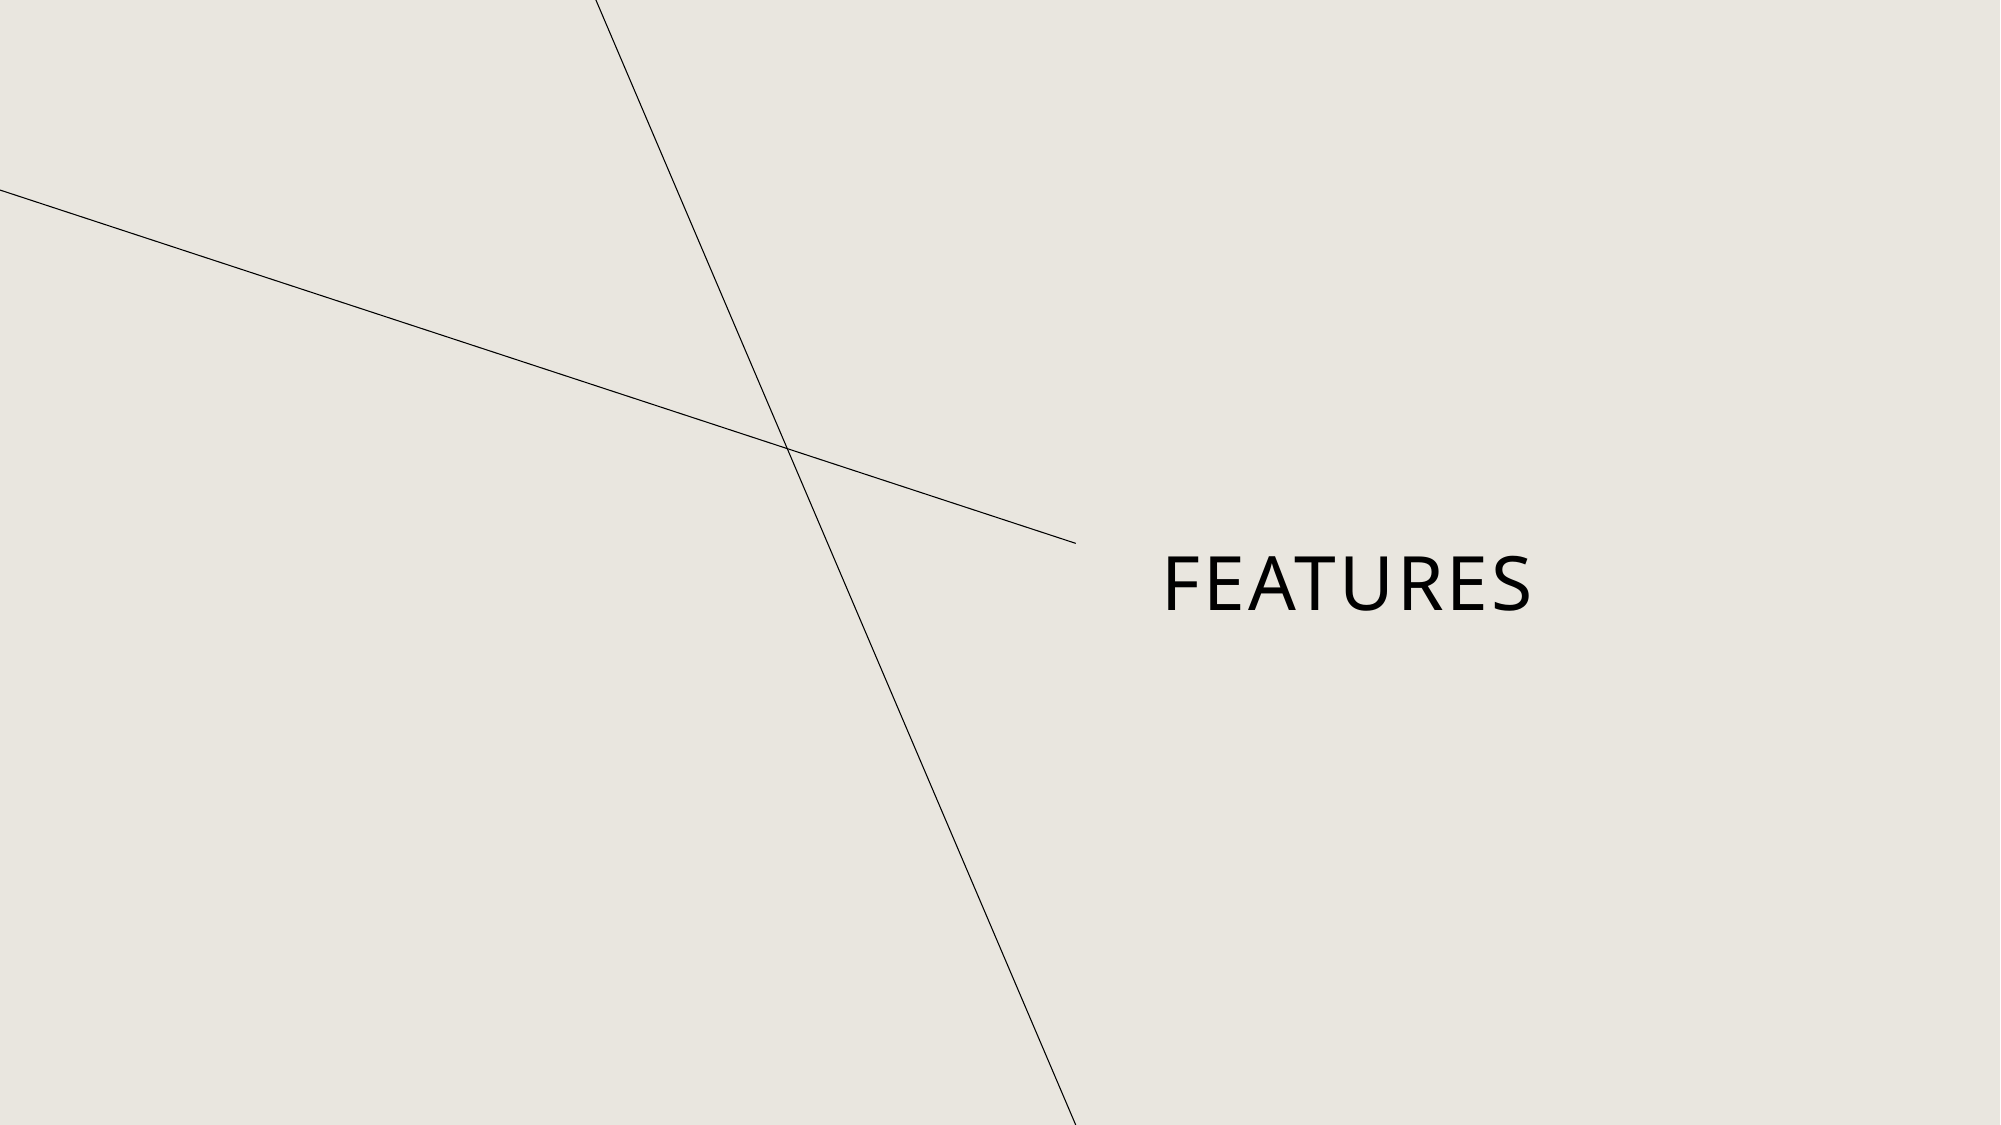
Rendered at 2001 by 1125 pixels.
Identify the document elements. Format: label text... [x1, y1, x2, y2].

title Features [1146, 79, 1833, 634]
